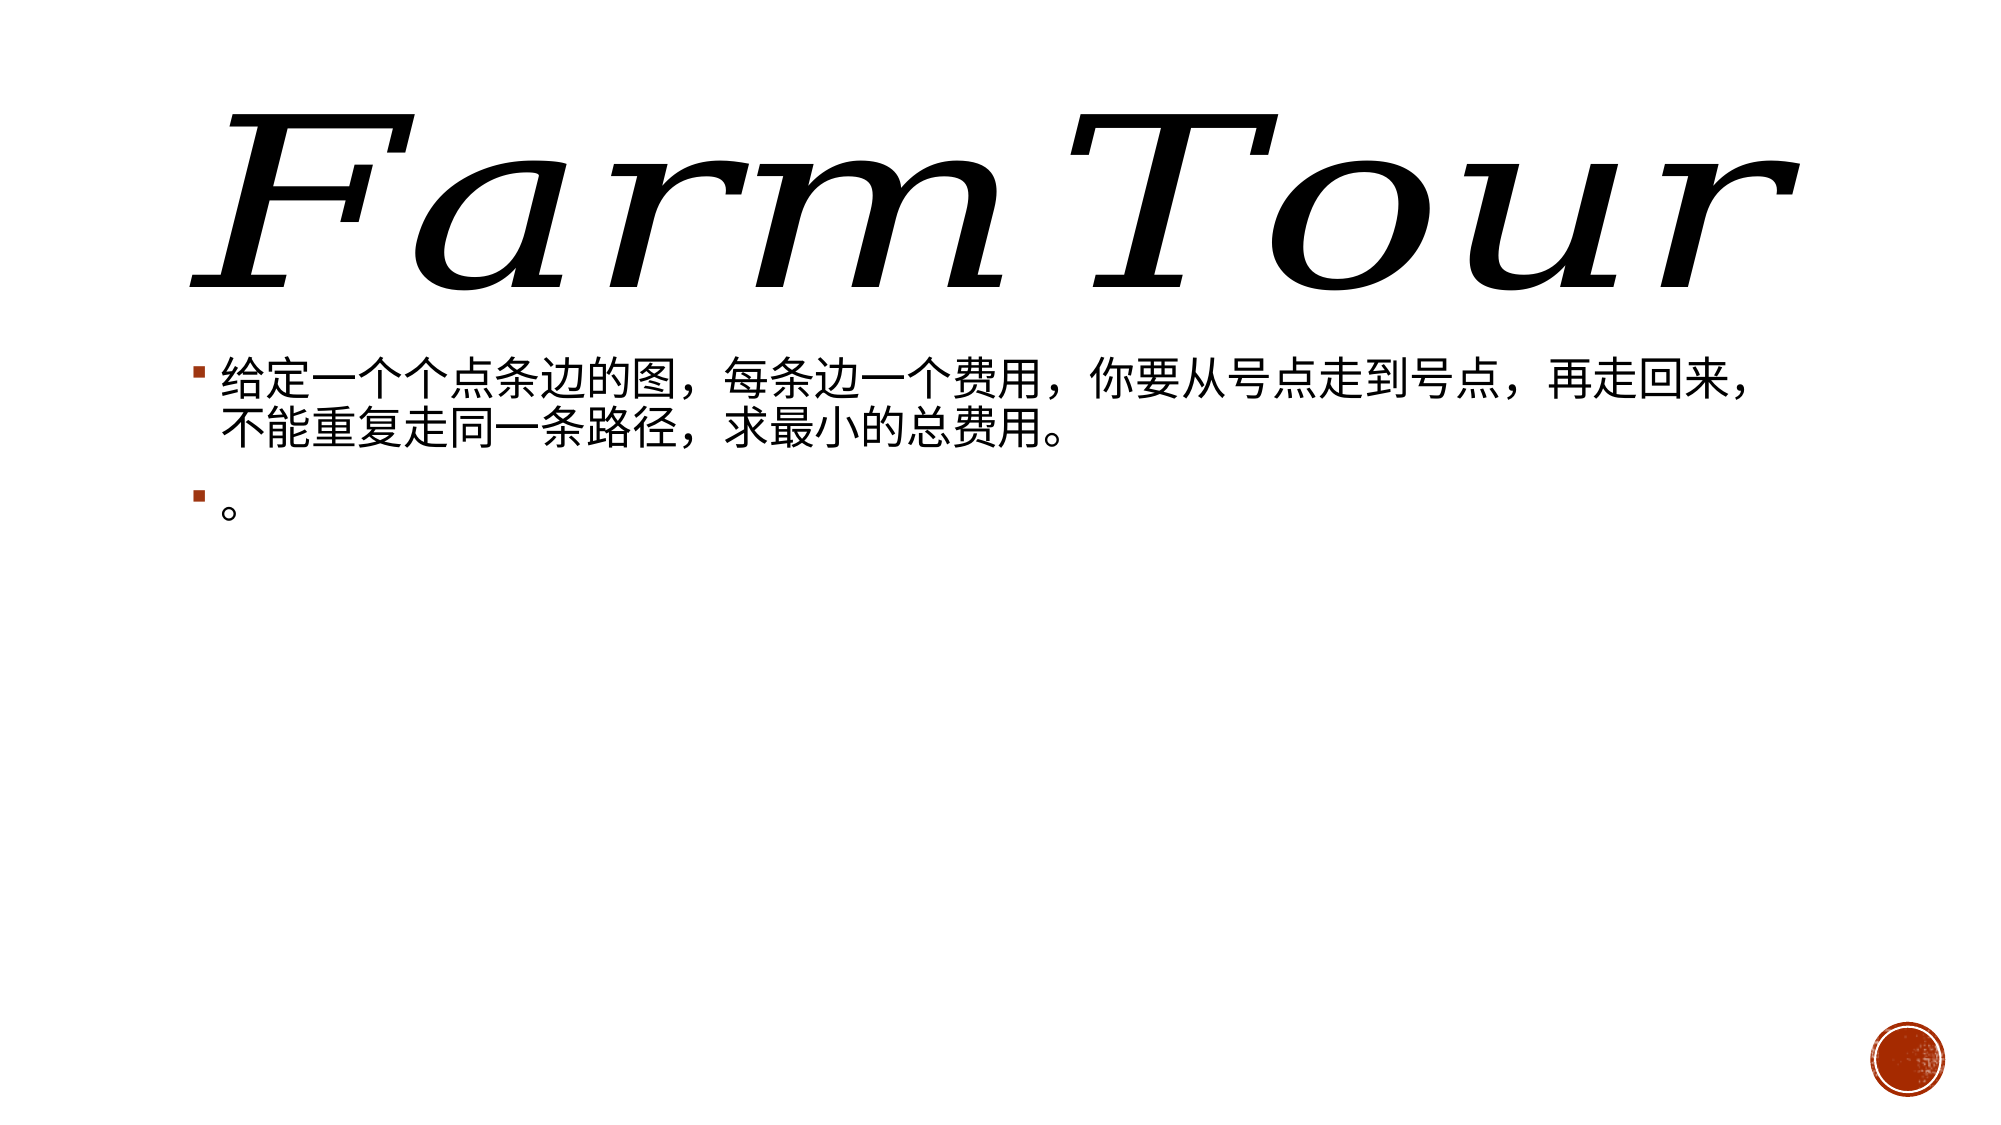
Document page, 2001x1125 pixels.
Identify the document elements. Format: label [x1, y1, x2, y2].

text_box [1868, 1018, 1947, 1097]
